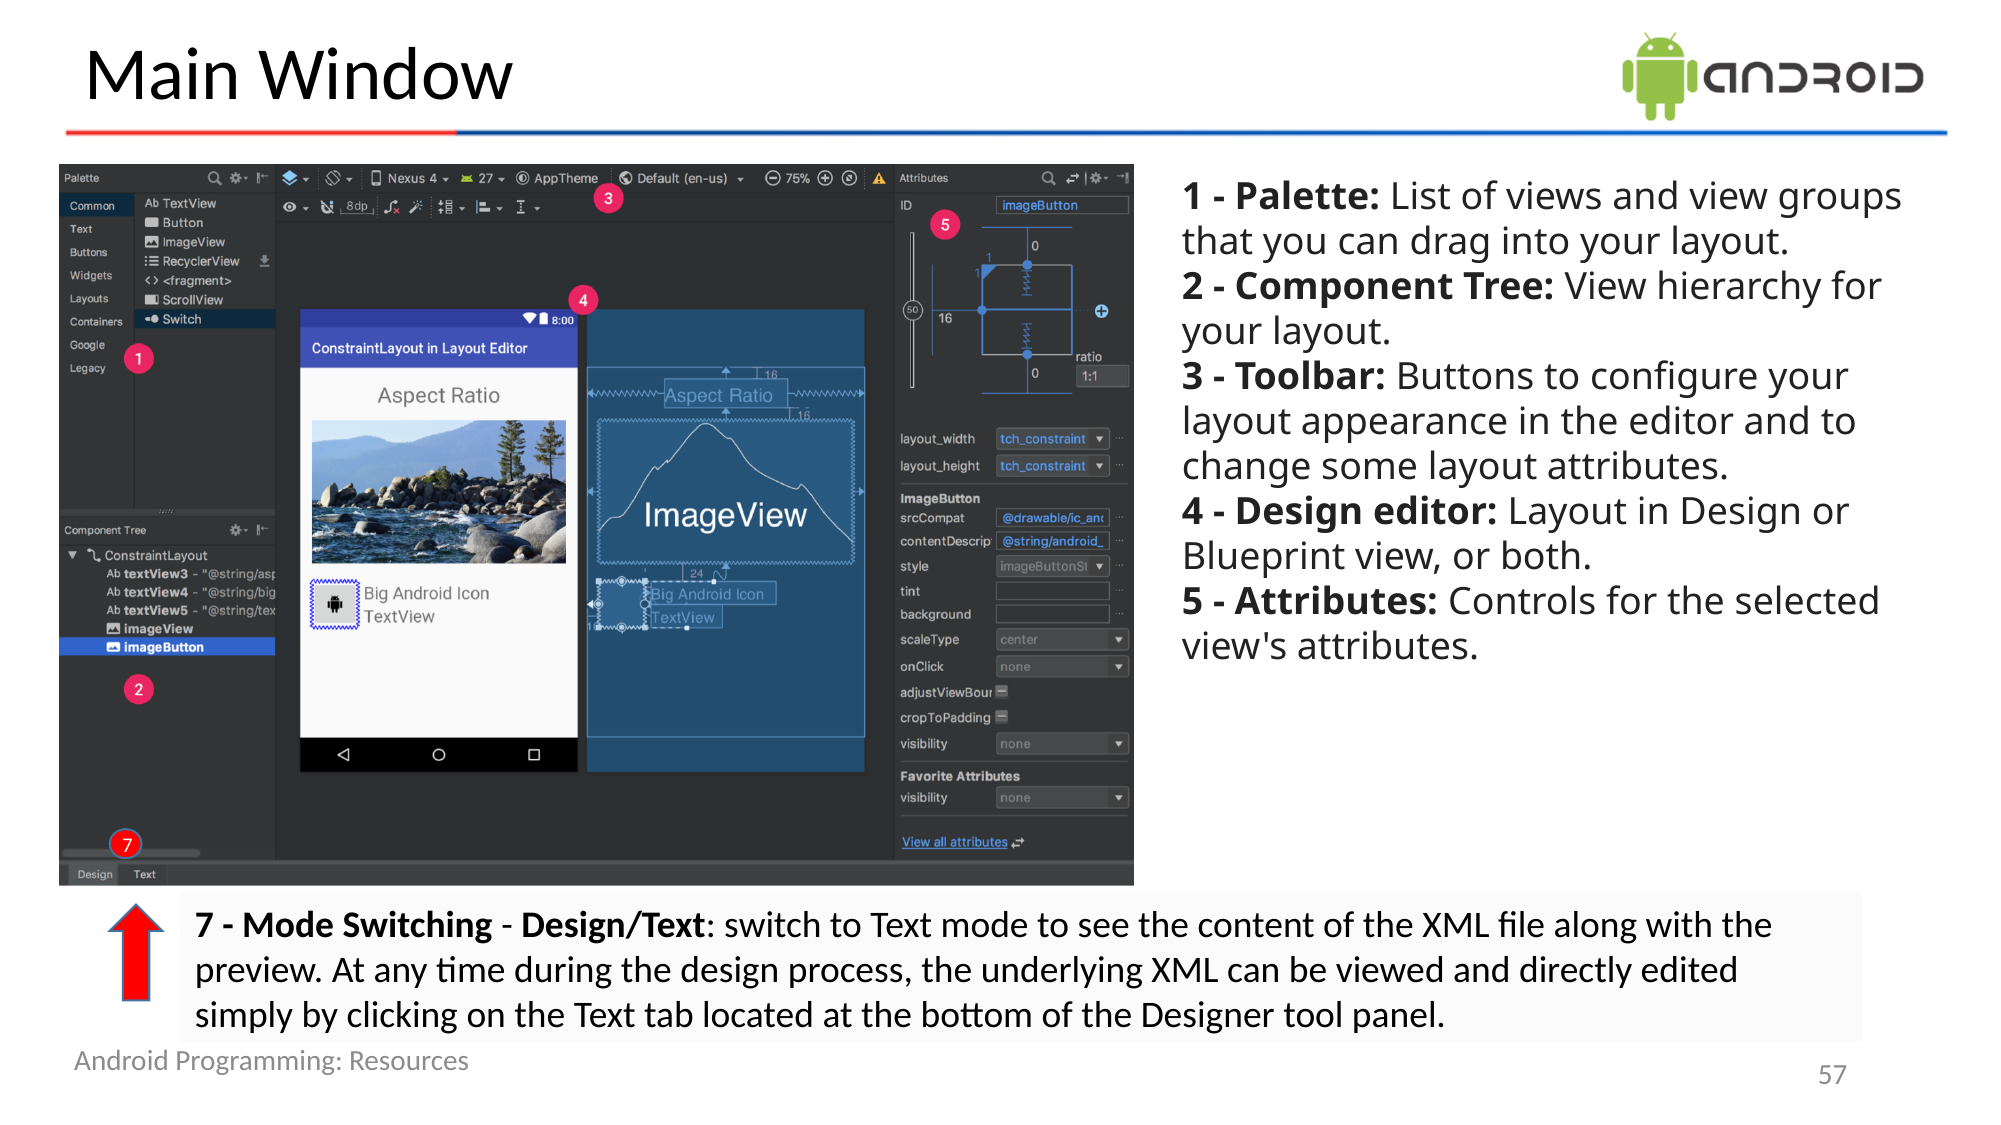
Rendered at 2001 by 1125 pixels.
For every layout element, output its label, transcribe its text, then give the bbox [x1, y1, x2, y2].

text_box 1 - Palette: List of views and view groups that you can drag into your layout. 2 - Component Tree: View hierarchy for your layout. 3 - Toolbar: Buttons to configure your layout appearance in the editor and to change some layout attributes. 4 - Design editor: Layout in Design or Blueprint view, or both. 5 - Attributes: Controls for the selected view's attributes. [1167, 164, 1941, 675]
slide_number 57 [1412, 1042, 1863, 1103]
text_box [107, 903, 165, 1002]
text_box [1196, 603, 1970, 665]
text_box Main Window [69, 17, 1586, 123]
footer Android Programming: Resources [59, 1046, 1719, 1107]
picture [59, 164, 1135, 886]
picture [59, 0, 1970, 177]
text_box 7 - Mode Switching - Design/Text: switch to Text mode to see the content of the XML file along with the preview. At any time during the design process, the underlying XML can be viewed and directly edited simply by clicking on the Text tab located at the bottom of the Designer tool panel. [179, 892, 1863, 1042]
